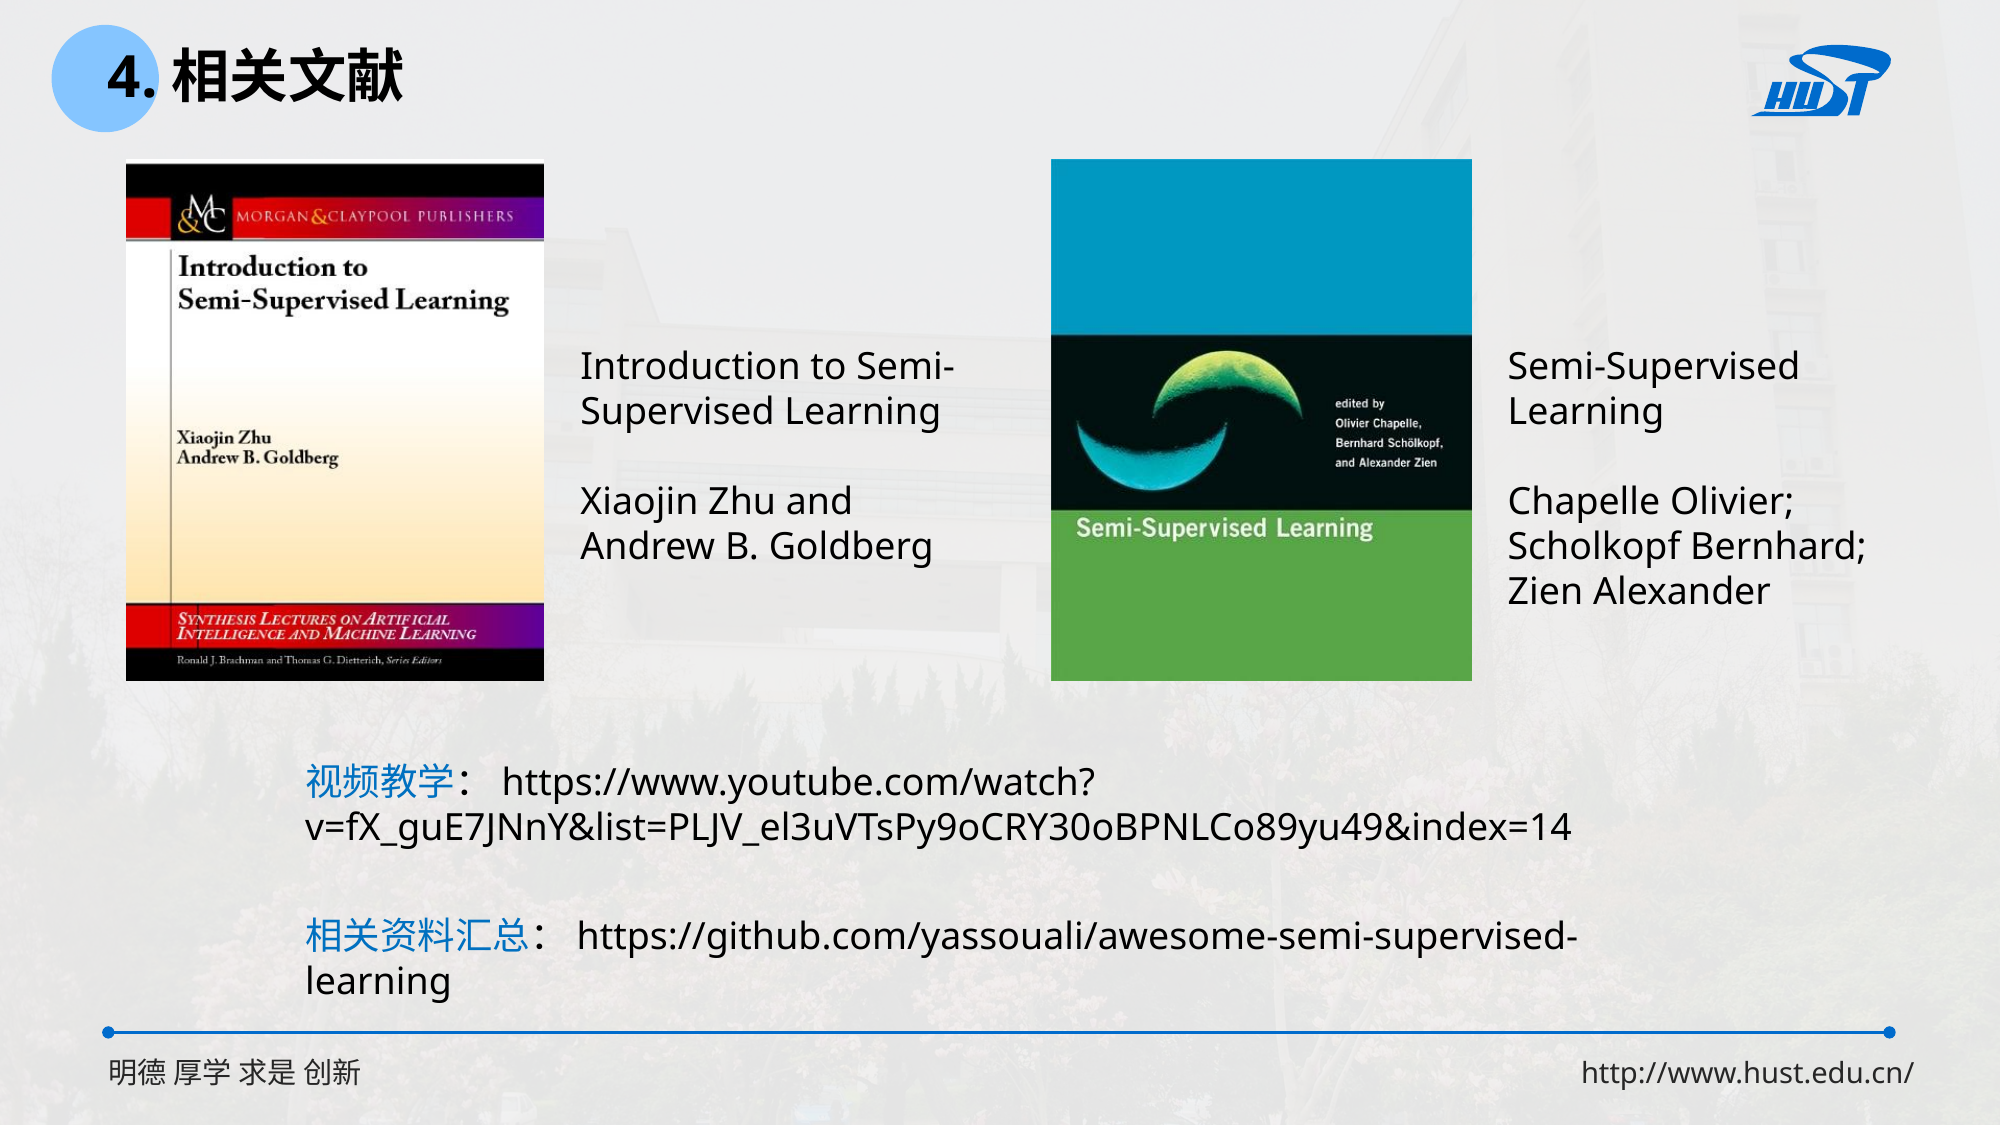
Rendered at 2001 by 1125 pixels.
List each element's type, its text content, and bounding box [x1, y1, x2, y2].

text_box Introduction to Semi-Supervised Learning Xiaojin Zhu and Andrew B. Goldberg [565, 334, 1030, 575]
picture [126, 159, 544, 681]
text_box 相关资料汇总：https://github.com/yassouali/awesome-semi-supervised-learning [290, 904, 1710, 1010]
list 4.相关文献 [93, 43, 887, 114]
text_box Semi-Supervised Learning Chapelle Olivier; Scholkopf Bernhard; Zien Alexander [1492, 334, 1957, 620]
picture [1051, 332, 1472, 681]
text_box 视频教学：https://www.youtube.com/watch?v=fX_guE7JNnY&list=PLJV_el3uVTsPy9oCRY30oBPNLCo89yu49&index=14 [290, 750, 1710, 855]
